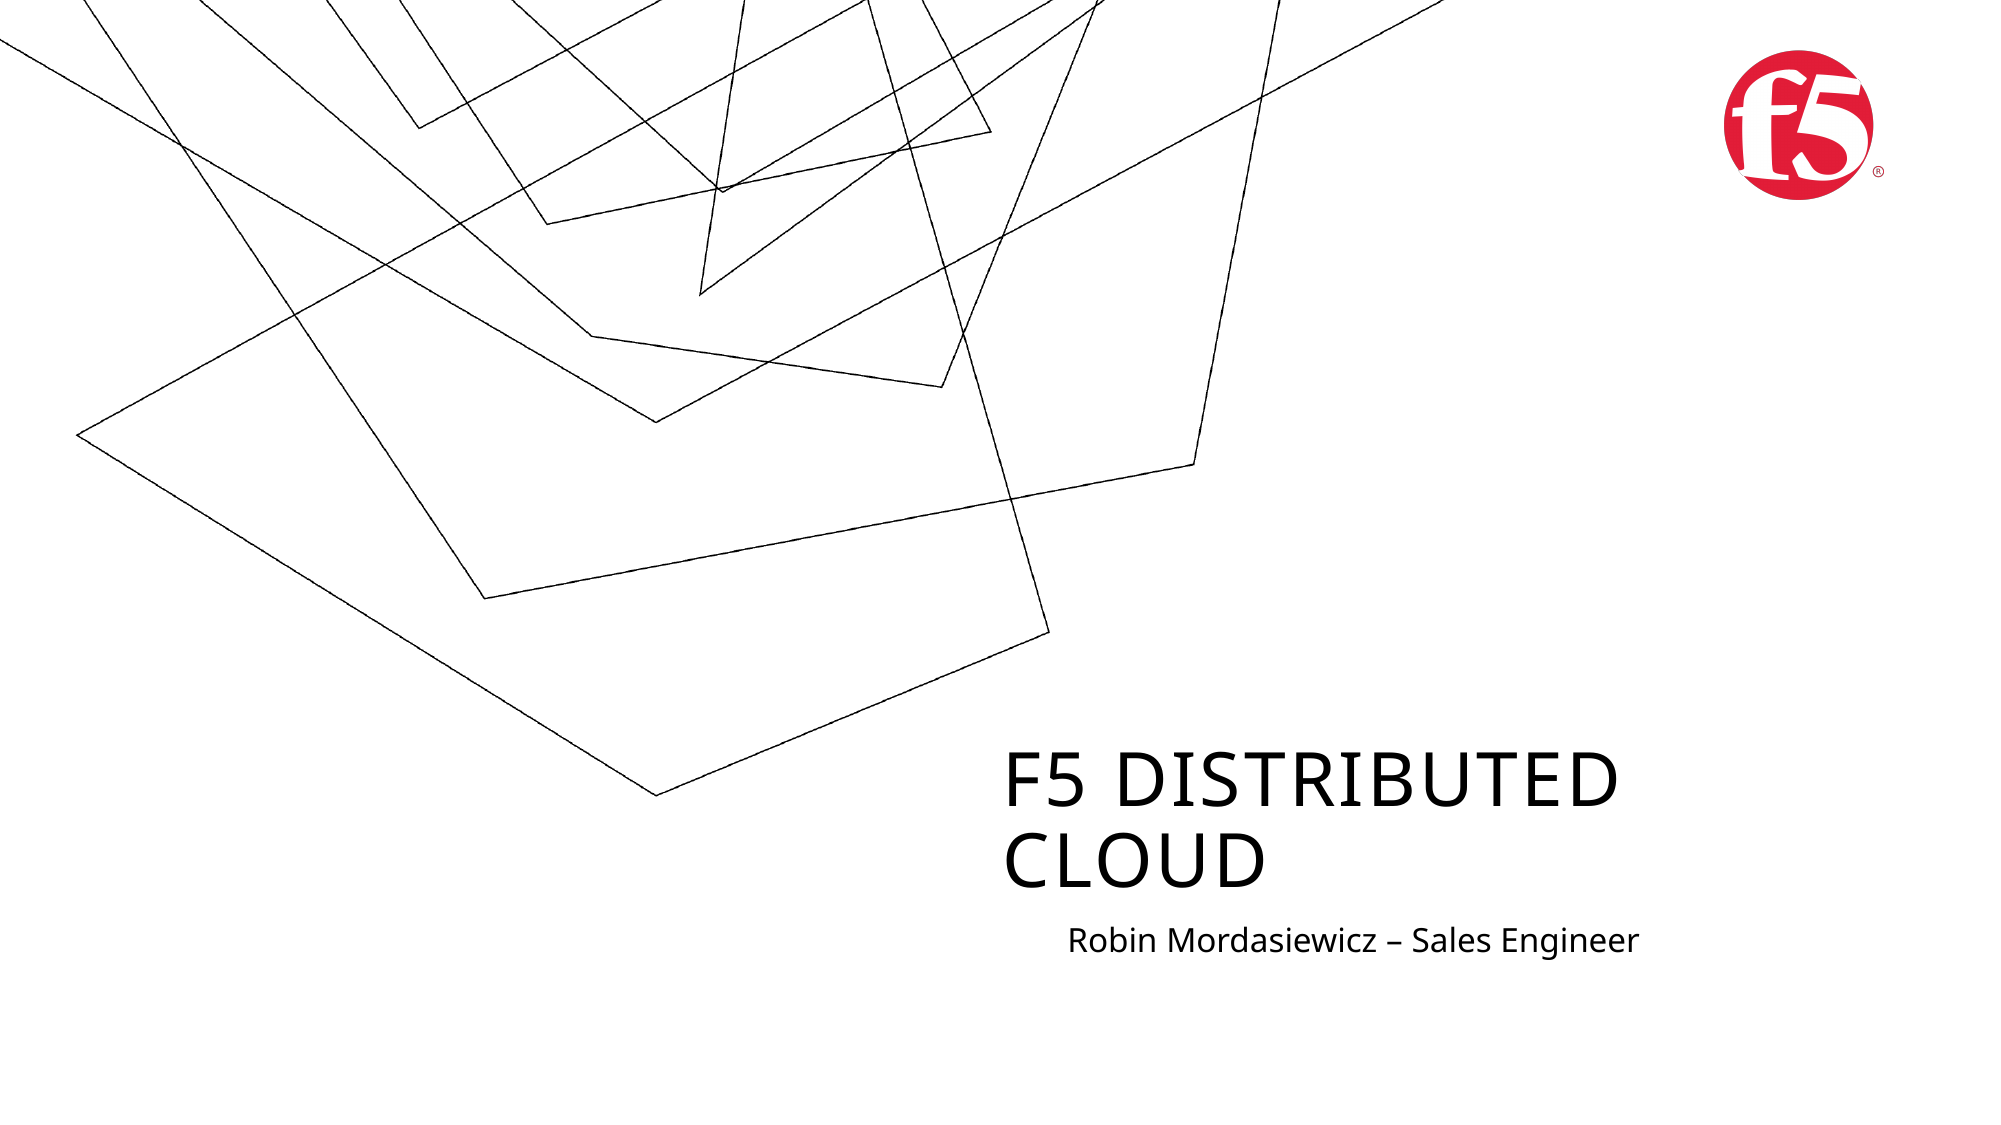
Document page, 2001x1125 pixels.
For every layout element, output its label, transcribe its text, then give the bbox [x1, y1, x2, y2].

subtitle Robin Mordasiewicz – Sales Engineer [1052, 916, 1864, 982]
picture [1723, 50, 1886, 200]
title F5 Distributed Cloud [987, 727, 1864, 912]
picture [0, 0, 1557, 830]
